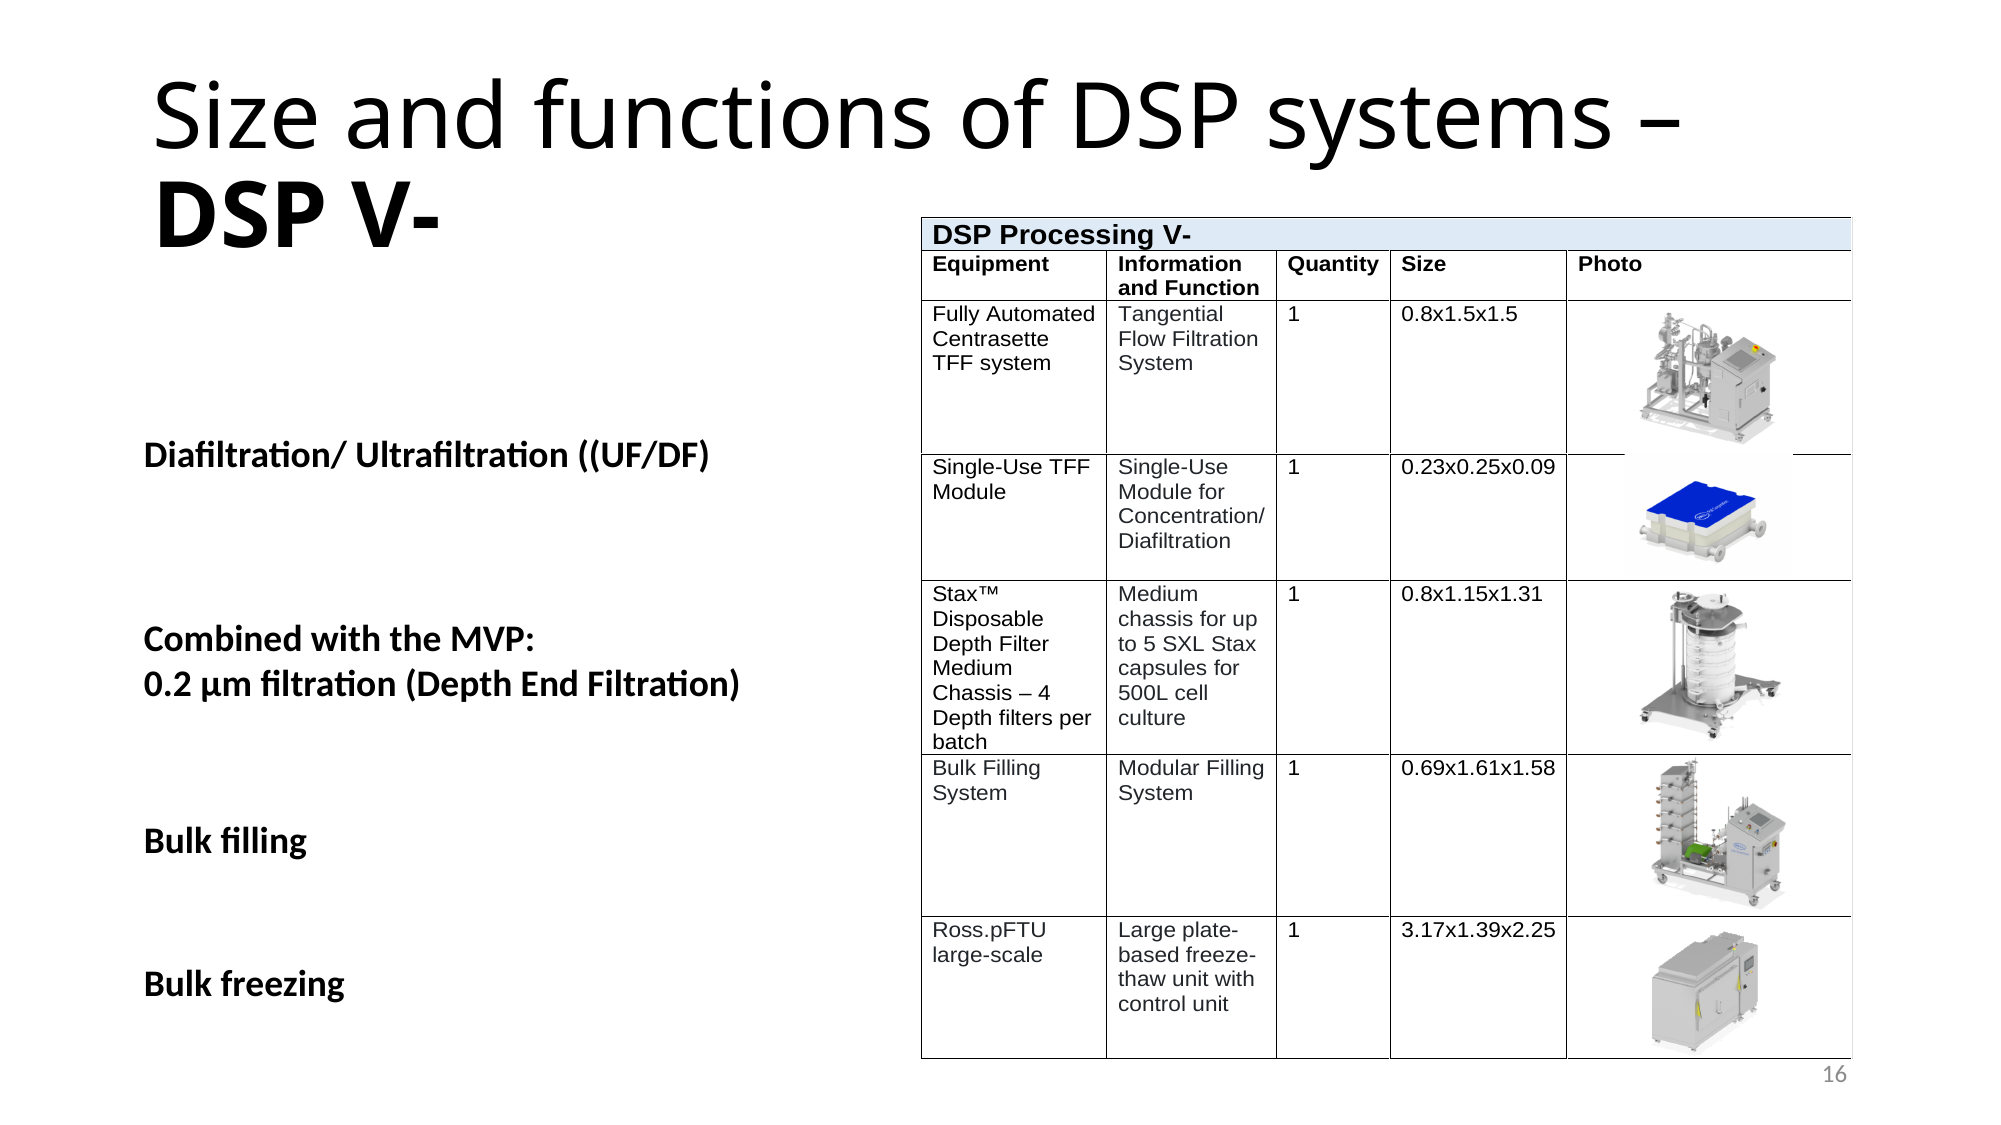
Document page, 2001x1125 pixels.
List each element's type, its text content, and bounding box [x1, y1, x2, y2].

text_box Diafiltration/ Ultrafiltration ((UF/DF) [129, 422, 920, 483]
title Size and functions of DSP systems – DSP V- [137, 59, 1863, 278]
text_box Bulk freezing [129, 951, 920, 1011]
text_box Bulk filling [129, 809, 920, 869]
text_box Combined with the MVP: 0.2 µm filtration (Depth End Filtration) [129, 606, 920, 712]
picture [920, 217, 1853, 1103]
slide_number 16 [1853, 1042, 1863, 1103]
